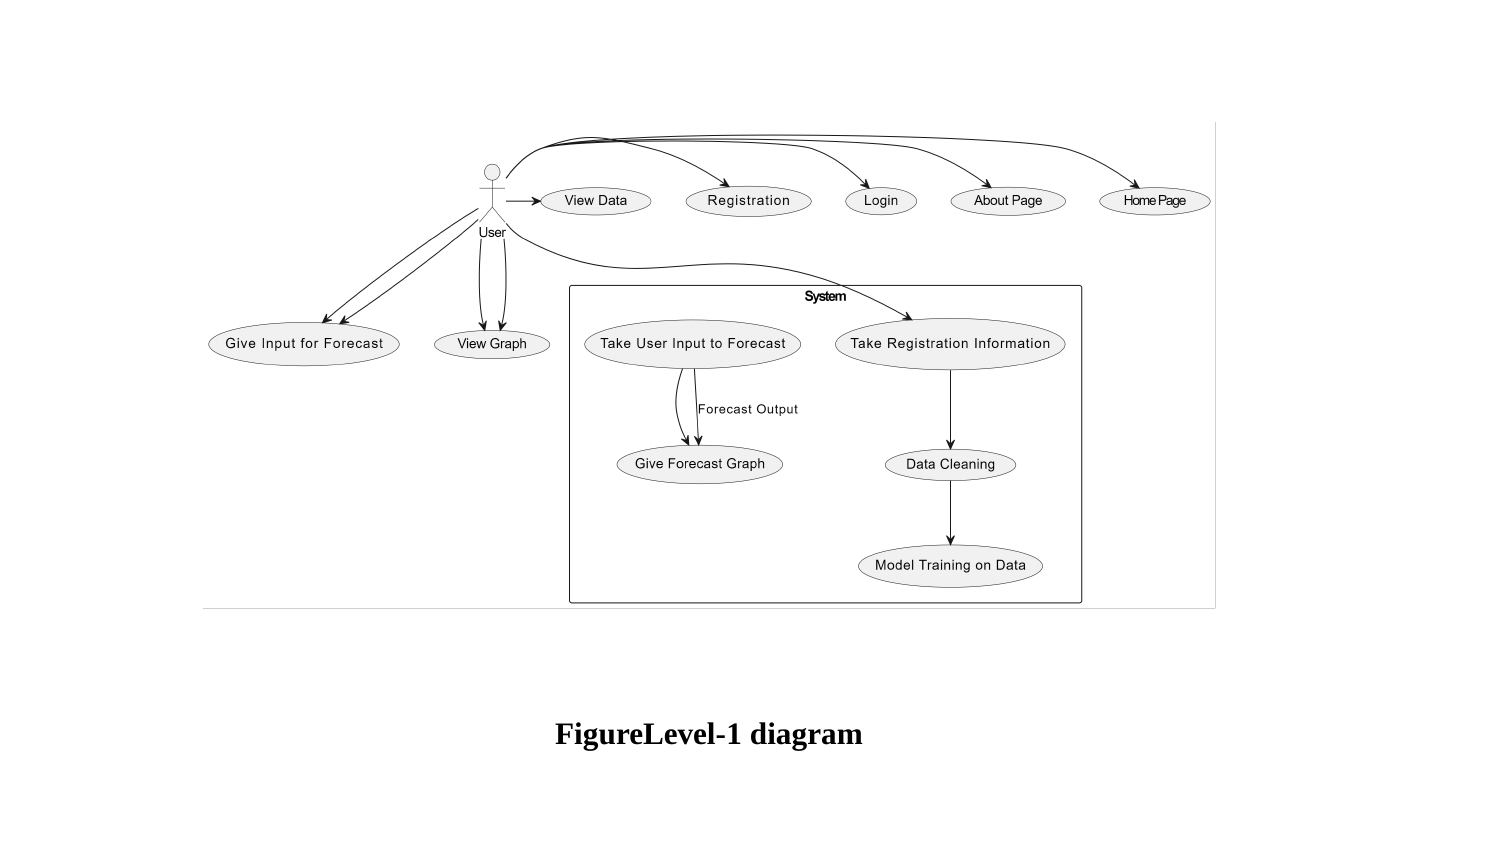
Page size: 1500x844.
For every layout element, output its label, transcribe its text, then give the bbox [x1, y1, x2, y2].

text_box FigureLevel-1 diagram [483, 705, 935, 758]
picture [192, 112, 1226, 618]
